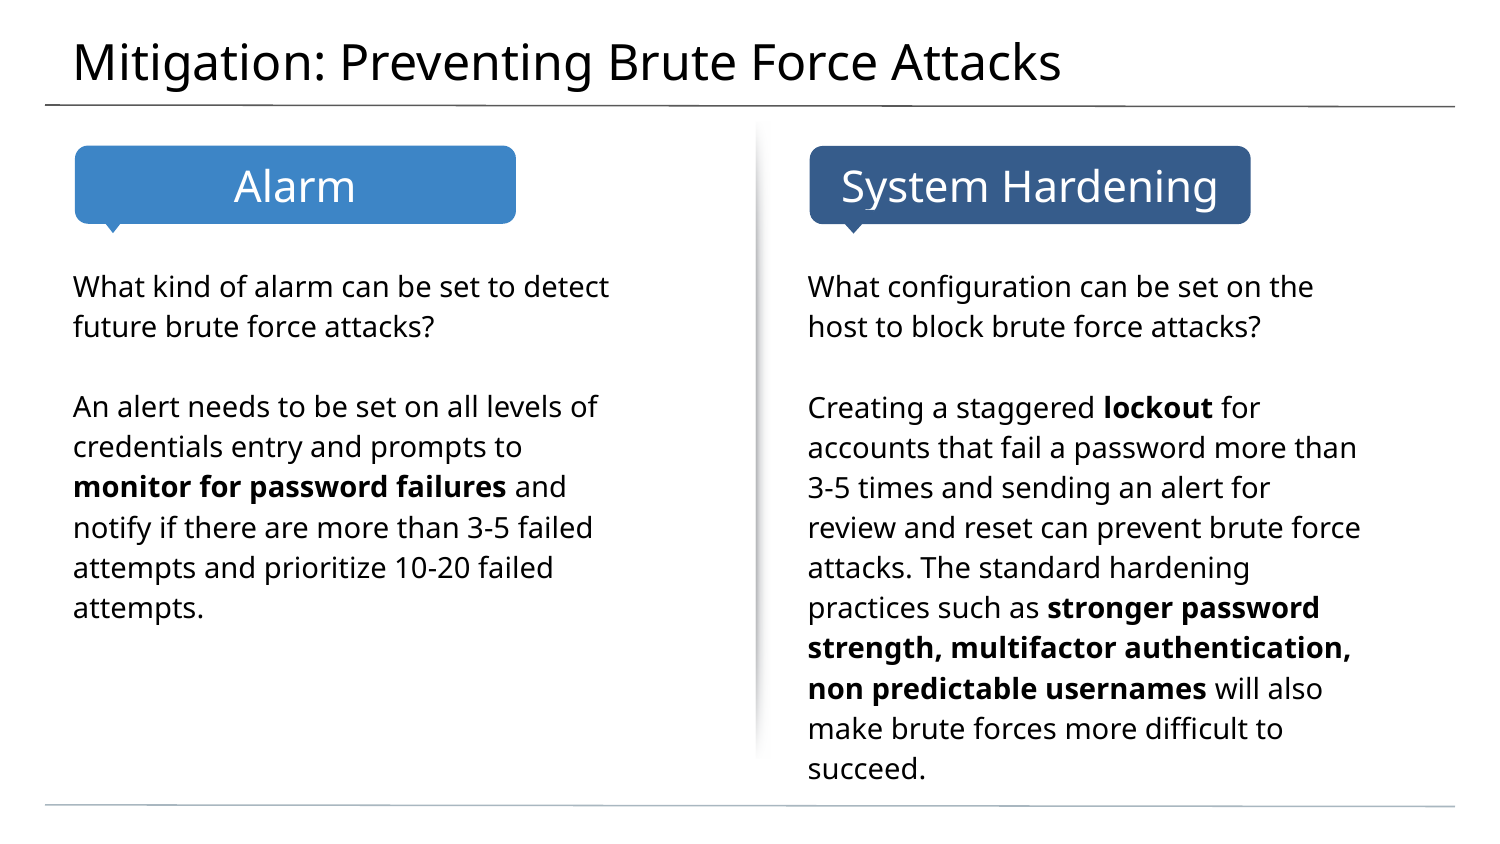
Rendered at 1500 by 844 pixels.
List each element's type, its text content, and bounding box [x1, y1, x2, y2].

picture [703, 107, 839, 782]
subtitle What configuration can be set on the host to block brute force attacks? Creating a staggered lockout for accounts that fail a password more than 3-5 times and sending an alert for review and reset can prevent brute force attacks. The standard hardening practices such as stronger password strength, multifactor authentication, non predictable usernames will also make brute forces more difficult to succeed. [732, 263, 1438, 805]
title Mitigation: Preventing Brute Force Attacks [0, 0, 1500, 88]
subtitle What kind of alarm can be set to detect future brute force attacks? An alert needs to be set on all levels of credentials entry and prompts to monitor for password failures and notify if there are more than 3-5 failed attempts and prioritize 10-20 failed attempts. [0, 262, 704, 805]
